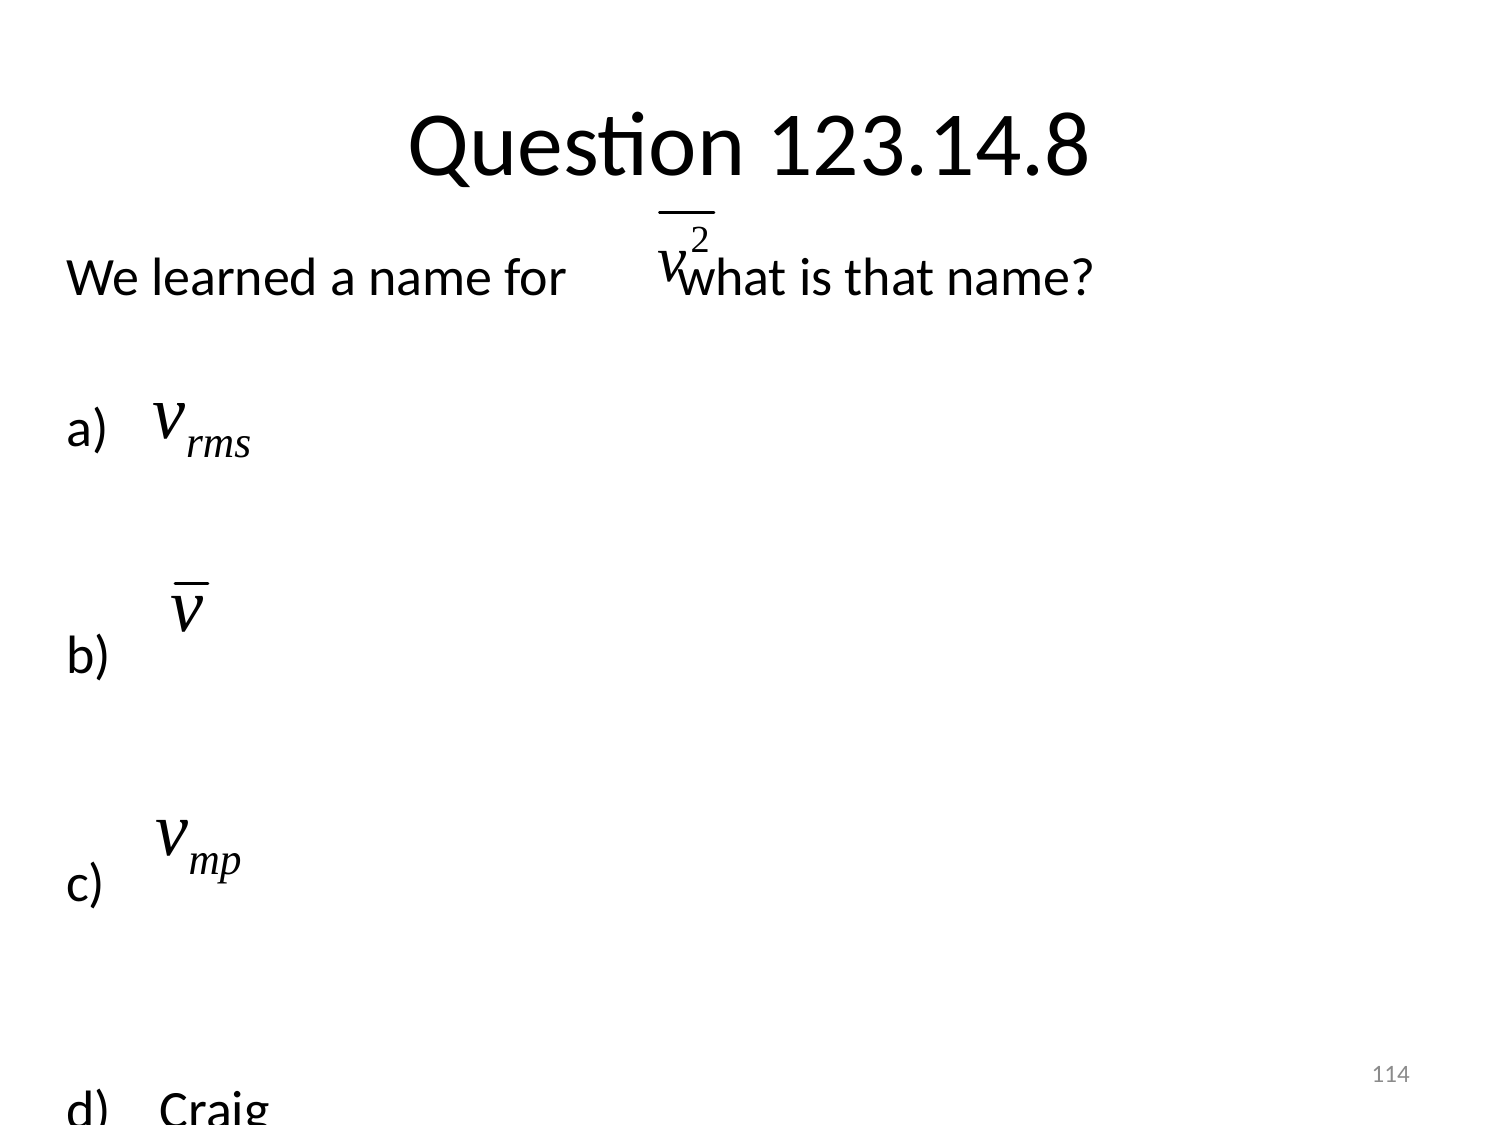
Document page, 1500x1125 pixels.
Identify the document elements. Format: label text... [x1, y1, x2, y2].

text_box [159, 567, 223, 651]
slide_number 114 [1074, 1042, 1425, 1103]
title Question 123.14.8 [75, 45, 1425, 233]
list We learned a name for what is that name? b) c) d) Craig [51, 233, 1463, 1125]
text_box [144, 778, 257, 901]
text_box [142, 362, 267, 477]
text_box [648, 199, 726, 299]
